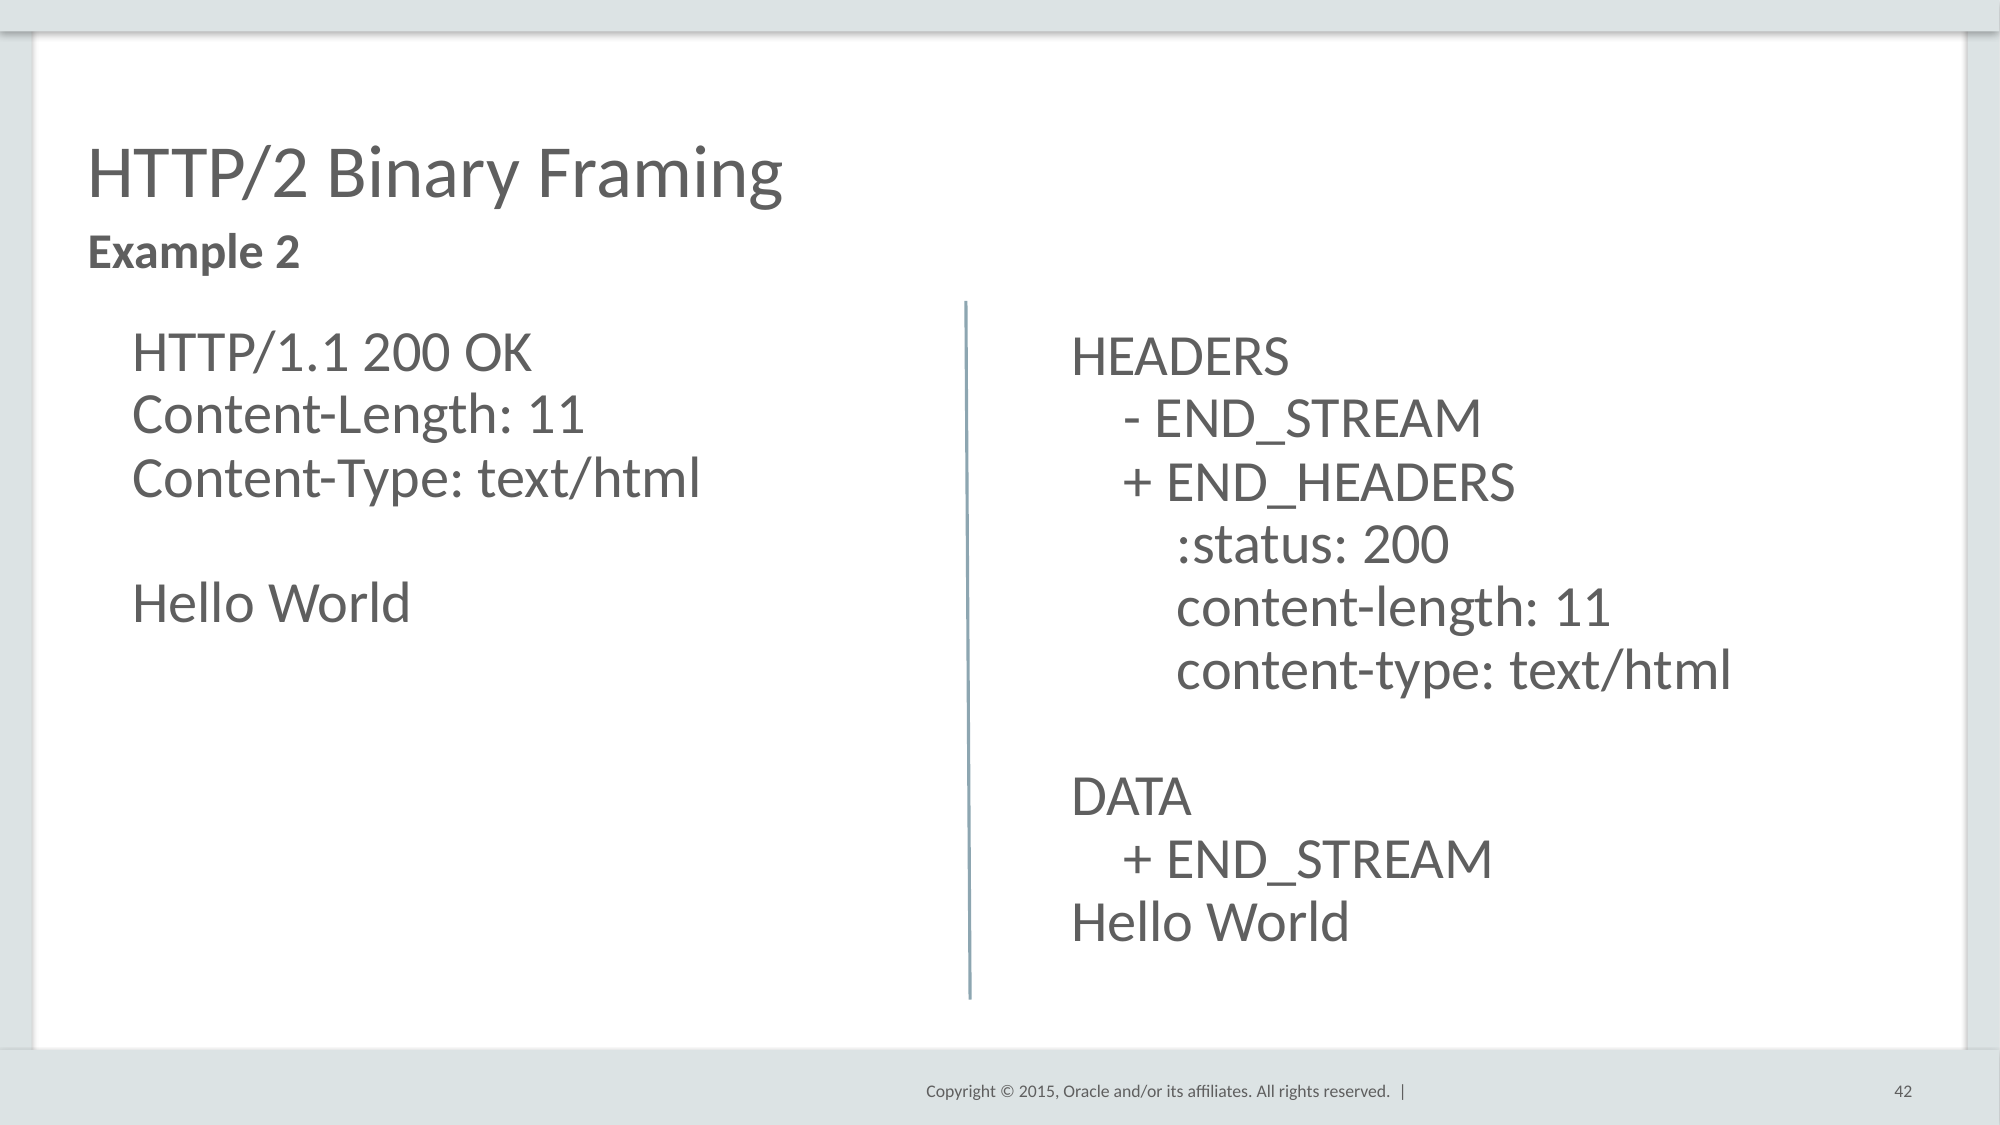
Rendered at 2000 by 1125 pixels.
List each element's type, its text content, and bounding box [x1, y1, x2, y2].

text_box HEADERS - END_STREAM + END_HEADERS :status: 200 content-length: 11 content-type: text/html DATA + END_STREAM Hello World [1071, 324, 1896, 975]
slide_number 42 [1849, 1075, 1913, 1106]
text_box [965, 300, 971, 1000]
title HTTP/2 Binary Framing [87, 66, 1913, 213]
list Example 2 [87, 225, 1913, 282]
list HTTP/1.1 200 OK Content-Length: 11 Content-Type: text/html Hello World [132, 320, 950, 971]
